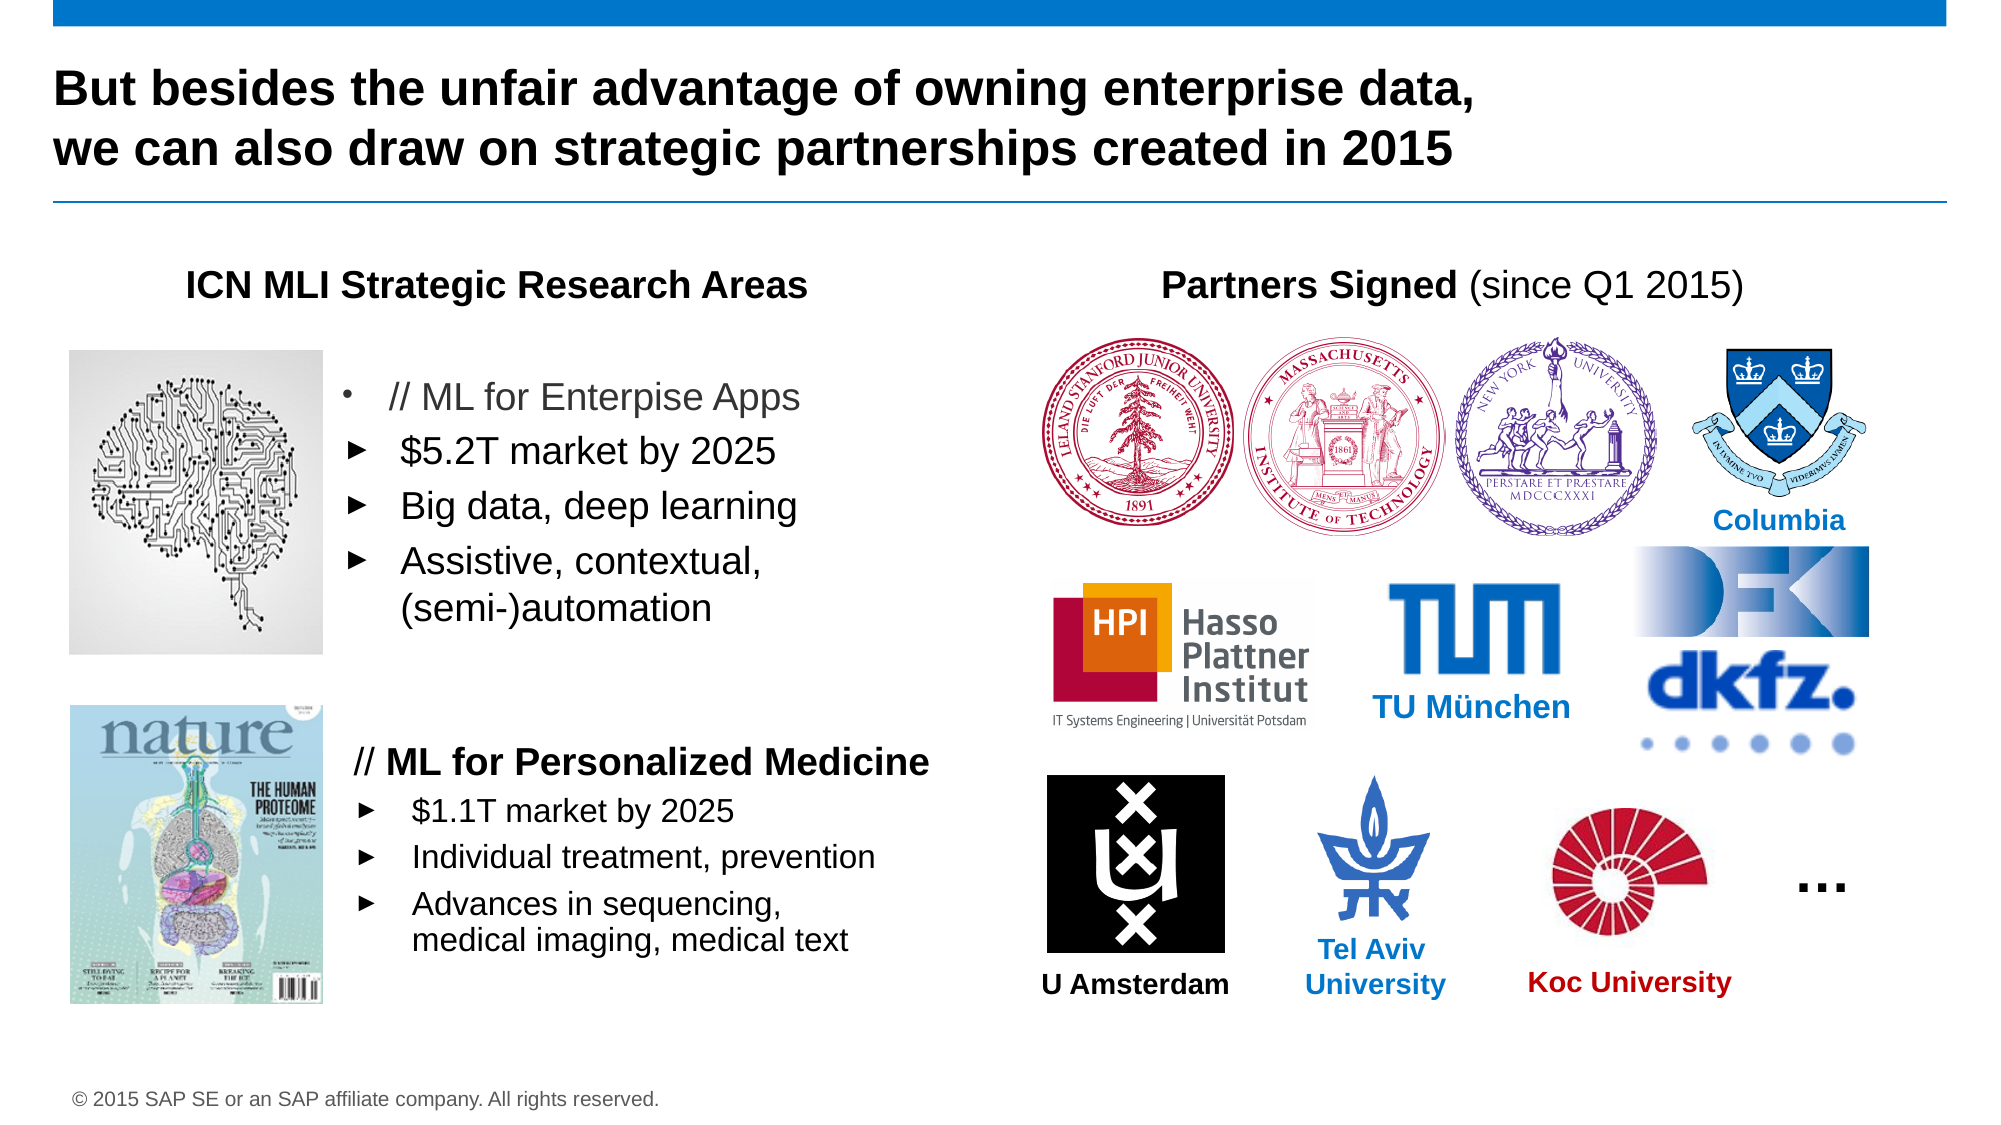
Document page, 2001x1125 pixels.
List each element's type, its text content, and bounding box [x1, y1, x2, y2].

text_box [1355, 583, 1589, 734]
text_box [1304, 775, 1448, 1002]
text_box [67, 702, 326, 1007]
text_box ICN MLI Strategic Research Areas [185, 259, 809, 307]
text_box [326, 703, 991, 1007]
picture [1632, 546, 1870, 637]
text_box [994, 775, 1278, 1010]
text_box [1526, 808, 1733, 999]
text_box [1042, 337, 1870, 537]
title But besides the unfair advantage of owning enterprise data, we can also draw on strategic partnerships created in 2015 [53, 53, 1947, 178]
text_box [1050, 578, 1316, 730]
text_box [326, 347, 947, 658]
text_box … [1793, 834, 1853, 905]
picture [1633, 650, 1870, 773]
list // ML for Enterpise Apps $5.2T market by 2025 Big data, deep learning Assistive, contextual, (semi-)automation [342, 348, 969, 652]
text_box Partners Signed (since Q1 2015) [1160, 259, 1745, 307]
text_box [66, 347, 326, 658]
text_box // ML for Personalized Medicine $1.1T market by 2025 Individual treatment, prevention Advances in sequencing, medical imaging, medical text [353, 697, 946, 998]
